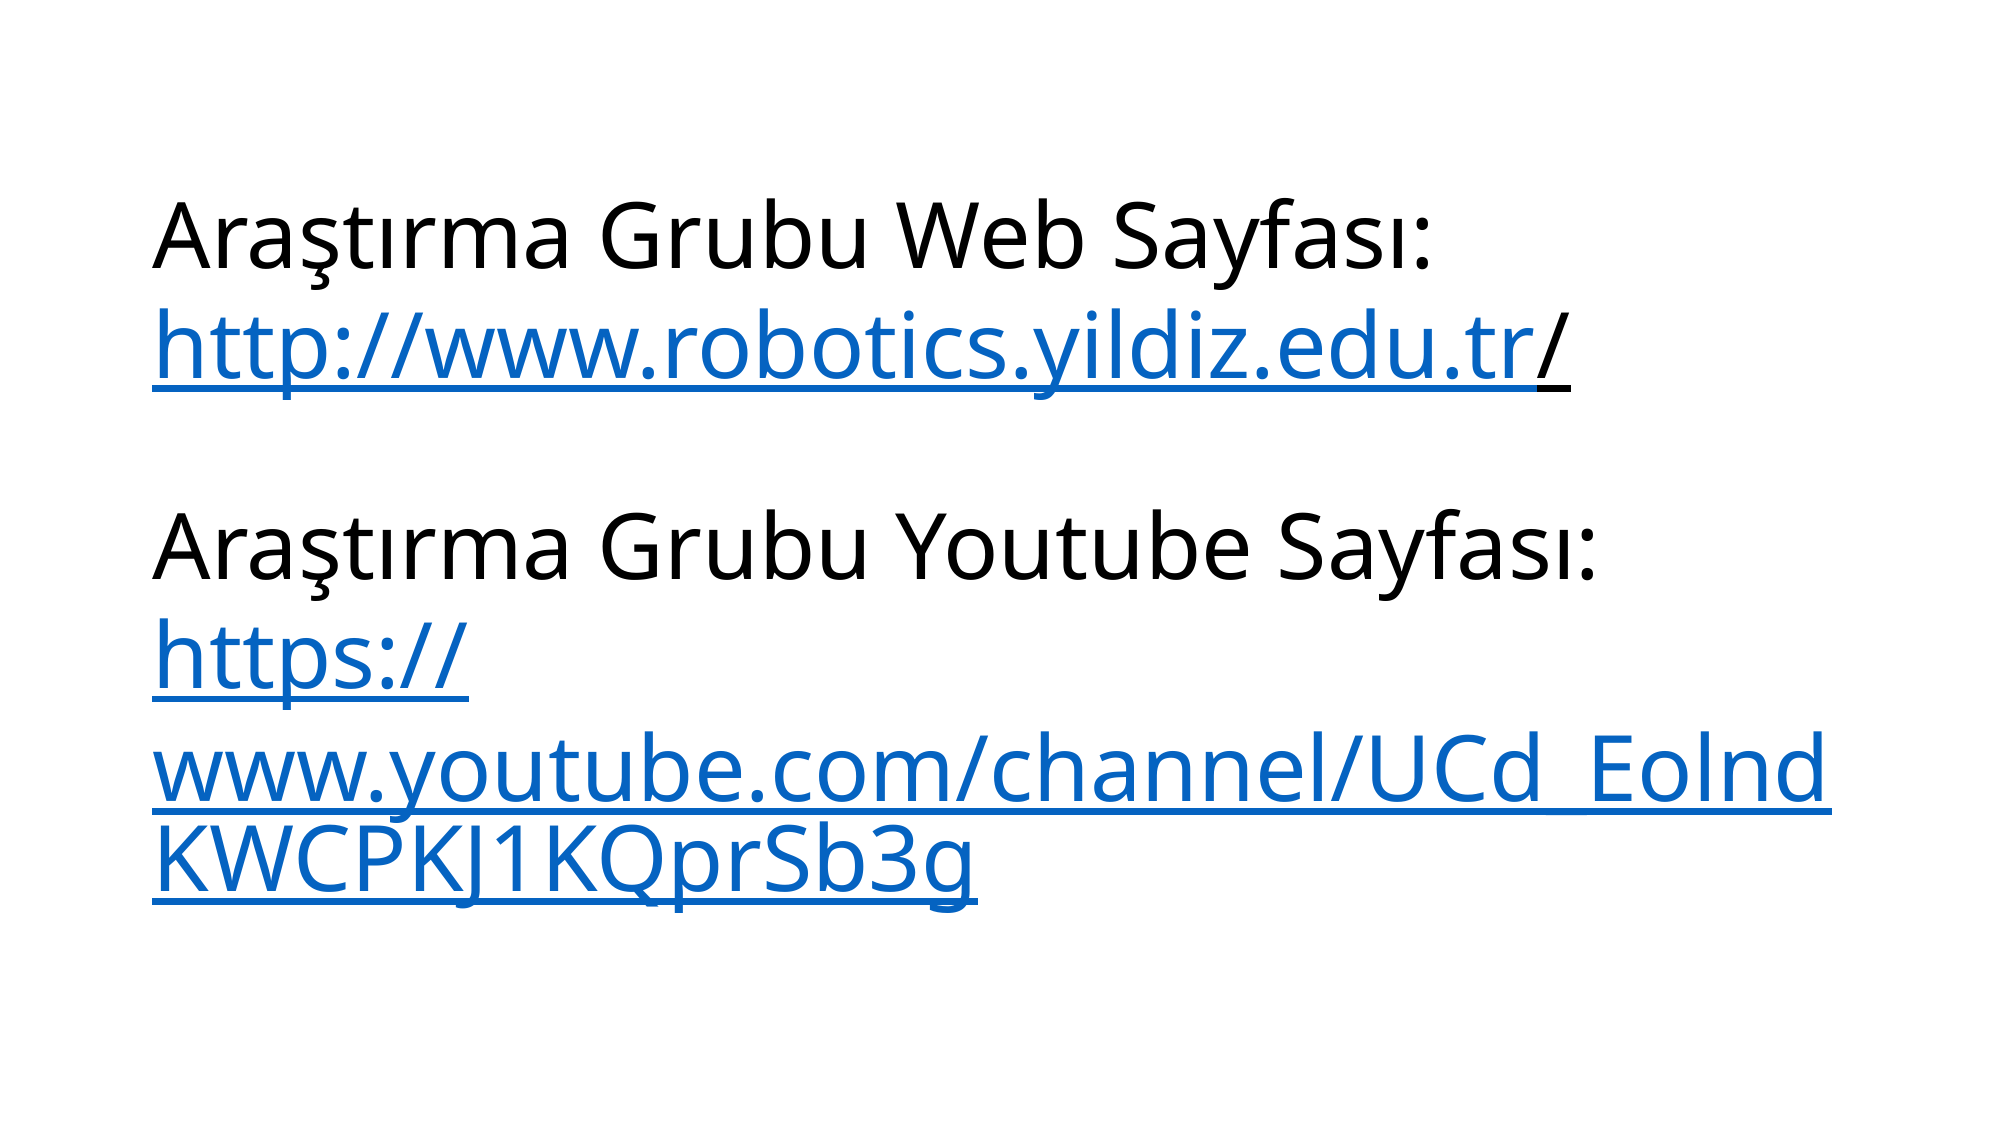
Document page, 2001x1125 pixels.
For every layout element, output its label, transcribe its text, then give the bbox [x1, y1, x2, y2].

title Araştırma Grubu Web Sayfası: http://www.robotics.yildiz.edu.tr/ Araştırma Grubu Youtube Sayfası: https://www.youtube.com/channel/UCd_EolndKWCPKJ1KQprSb3g [137, 59, 1863, 1053]
